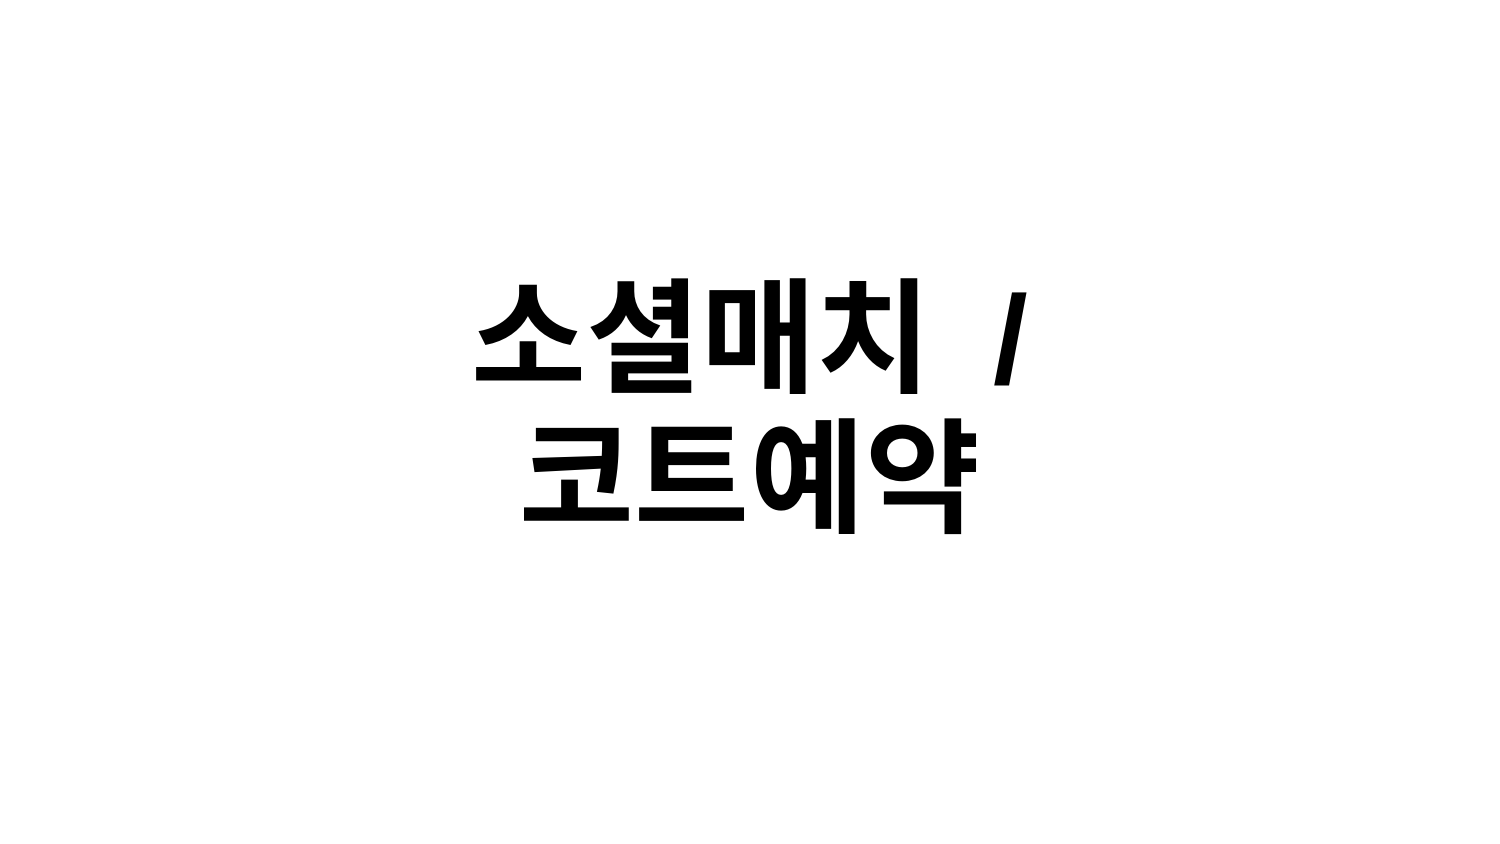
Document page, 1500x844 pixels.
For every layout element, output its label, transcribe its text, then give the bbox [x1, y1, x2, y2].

title 소셜매치 / 코트예약 [211, 144, 1289, 676]
